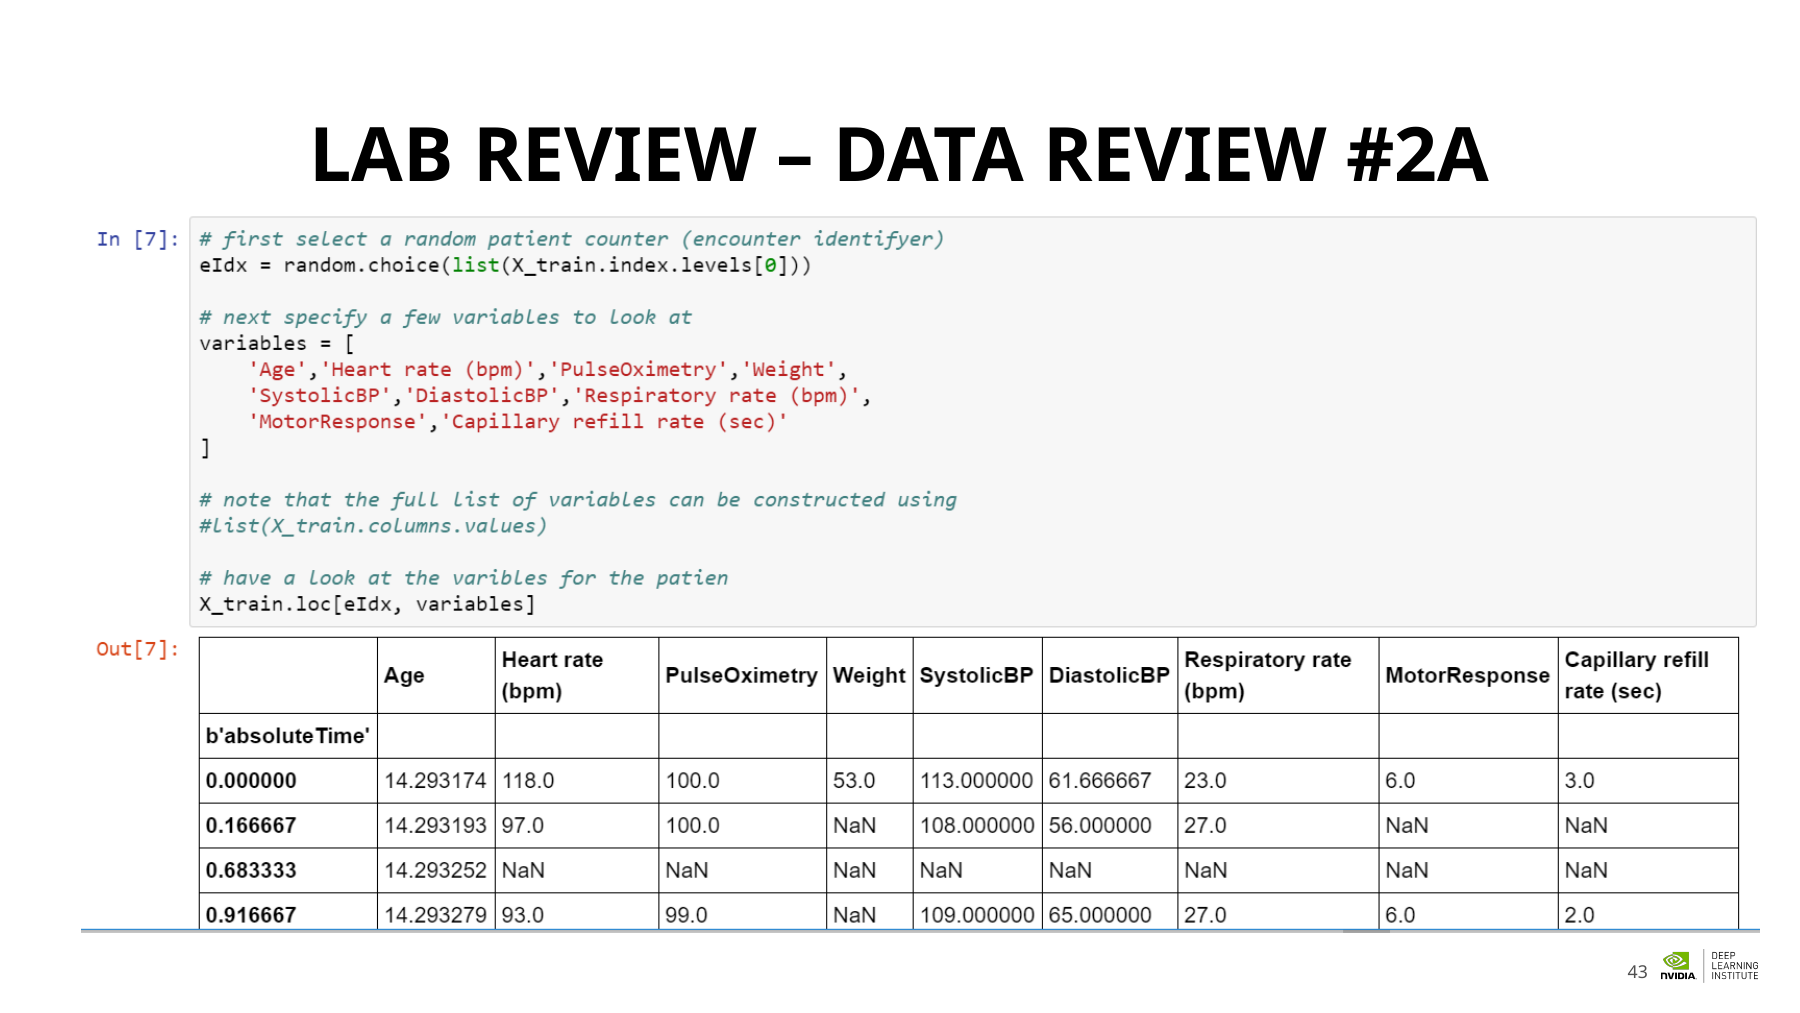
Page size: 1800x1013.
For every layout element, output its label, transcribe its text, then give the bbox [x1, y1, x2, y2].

picture [1661, 949, 1758, 983]
title LAB REVIEW – DATA REVIEW #2A [81, 108, 1719, 205]
picture [81, 205, 1761, 933]
